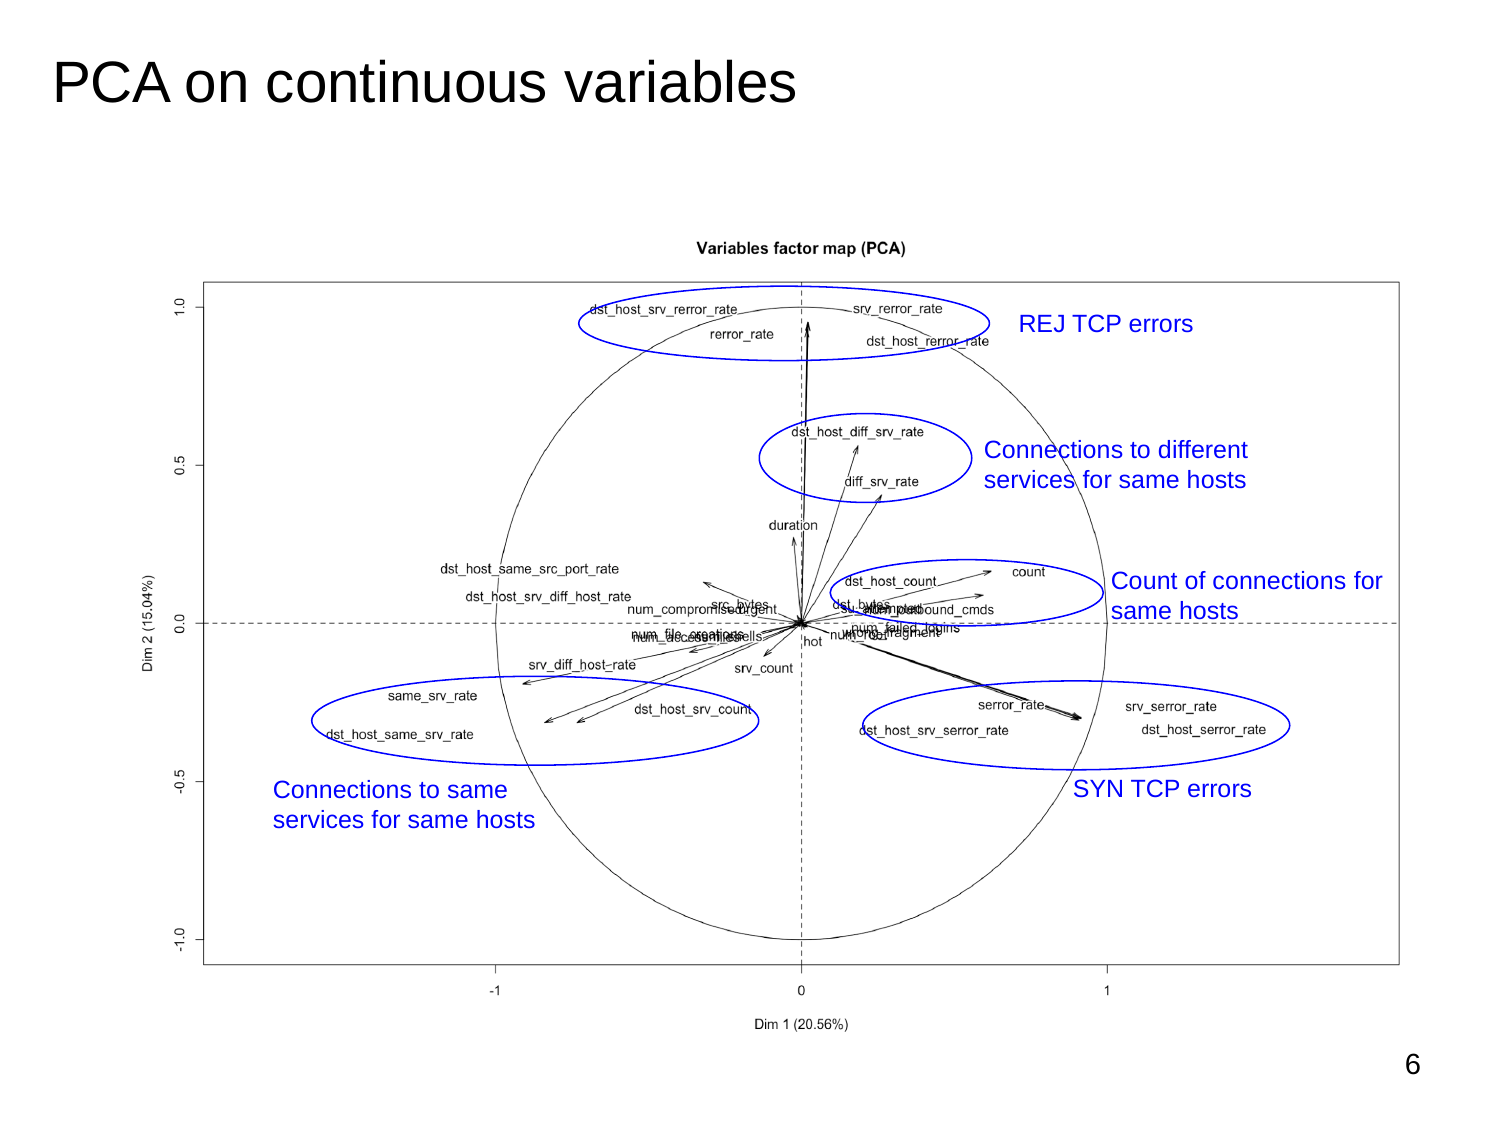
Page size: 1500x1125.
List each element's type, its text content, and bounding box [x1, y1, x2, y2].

slide_number 6 [1389, 1019, 1480, 1106]
picture [136, 213, 1433, 1050]
title PCA on continuous variables [37, 29, 1435, 155]
